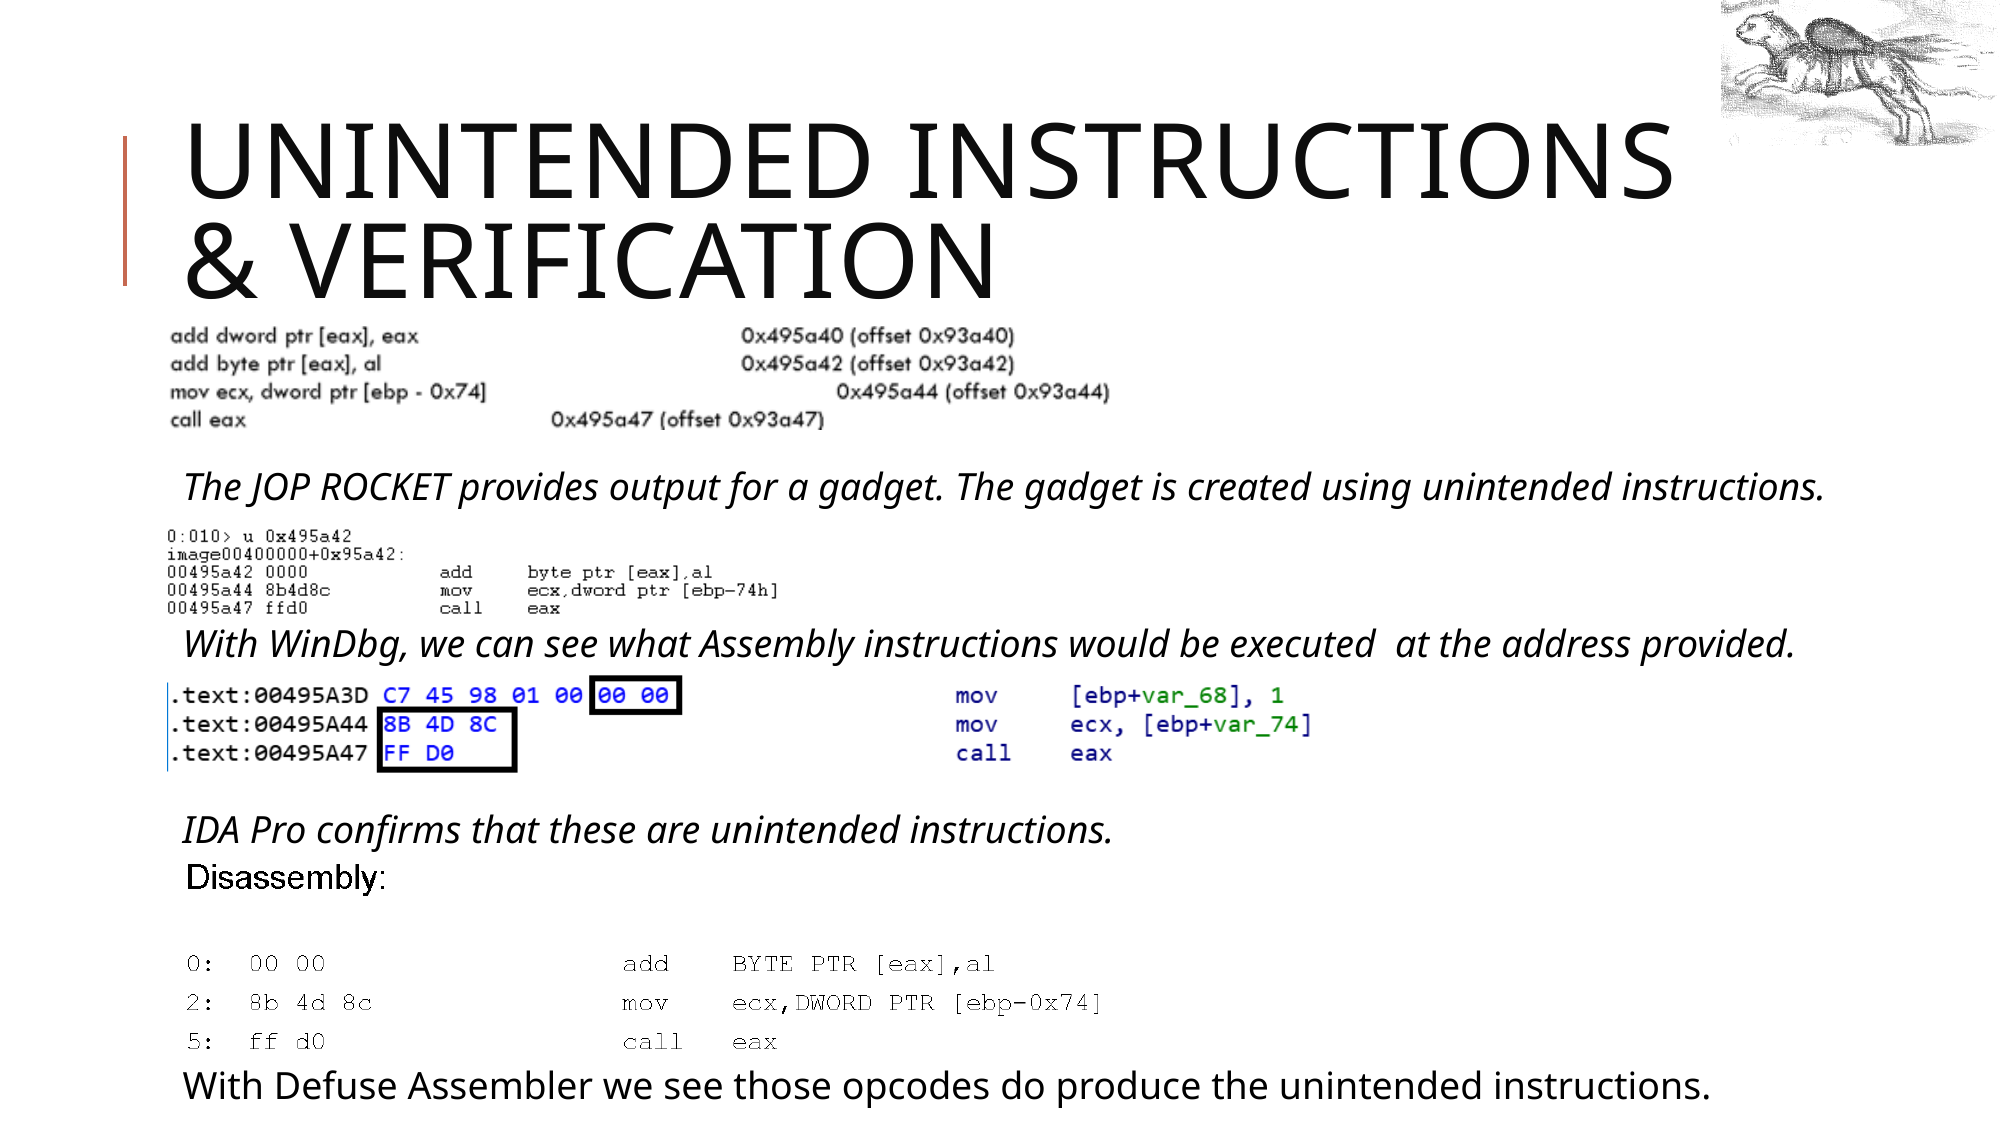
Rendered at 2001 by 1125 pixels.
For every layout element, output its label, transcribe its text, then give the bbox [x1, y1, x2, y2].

text_box With Defuse Assembler we see those opcodes do produce the unintended instructions. [167, 1054, 1873, 1115]
picture [167, 325, 1279, 430]
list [167, 673, 1763, 780]
picture [167, 846, 1143, 1102]
text_box With WinDbg, we can see what Assembly instructions would be executed at the address provided. [167, 612, 1873, 718]
title Unintended Instructions & Verification [168, 96, 1763, 342]
picture [167, 527, 1143, 618]
text_box IDA Pro confirms that these are unintended instructions. [167, 798, 1873, 904]
picture [1720, 0, 2000, 146]
text_box The JOP ROCKET provides output for a gadget. The gadget is created using unintended instructions. [167, 455, 1873, 560]
